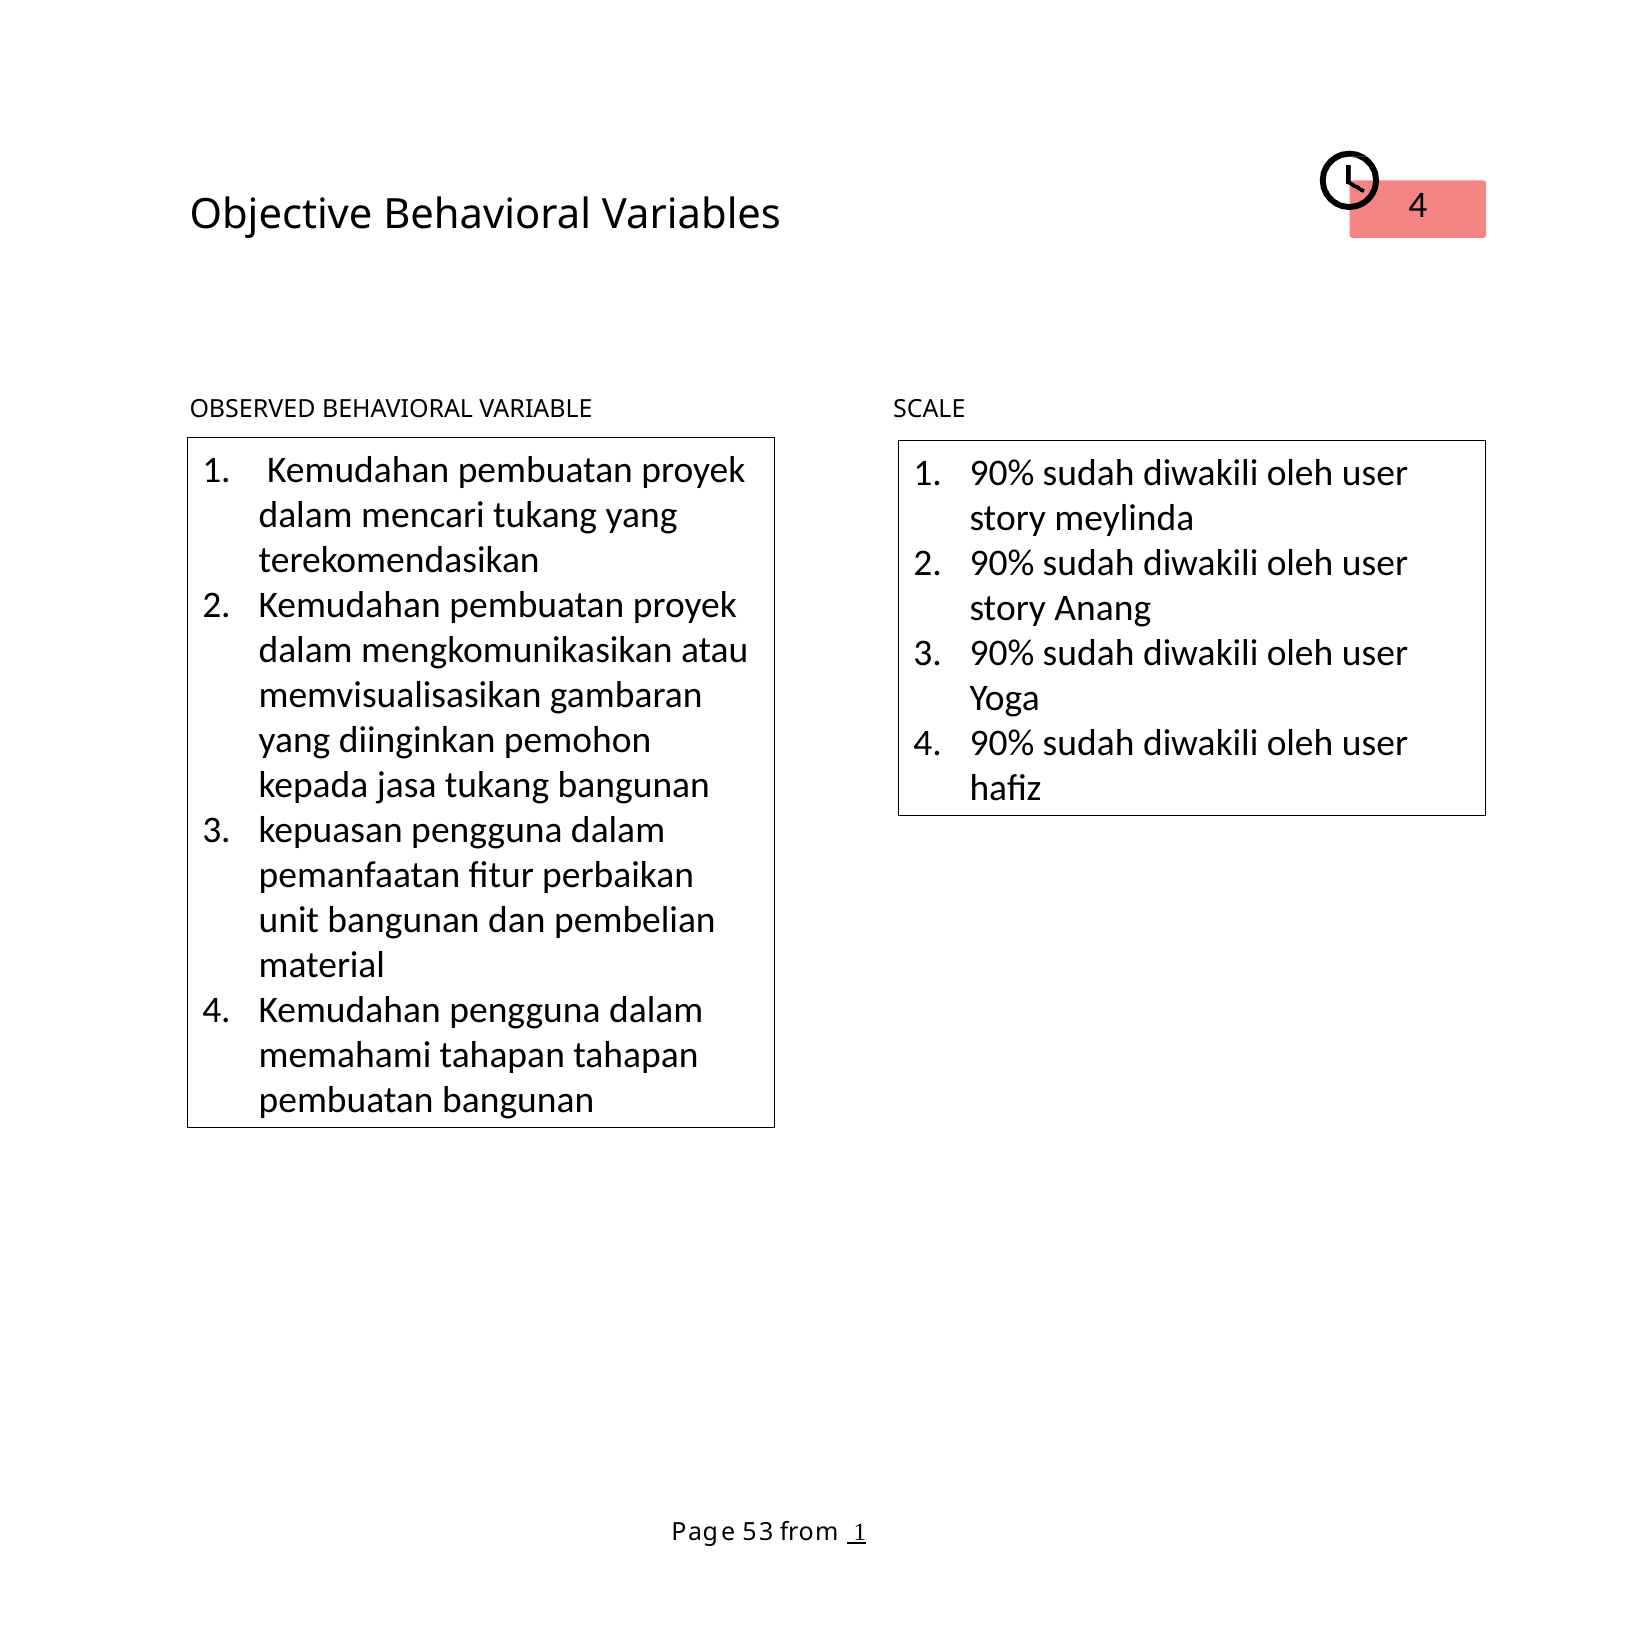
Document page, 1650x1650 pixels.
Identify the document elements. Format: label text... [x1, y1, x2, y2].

text_box OBSERVED BEHAVIORAL VARIABLE [187, 390, 650, 423]
title Objective Behavioral Variables [187, 184, 881, 463]
text_box Kemudahan pembuatan proyek dalam mencari tukang yang terekomendasikan Kemudahan pembuatan proyek dalam mengkomunikasikan atau memvisualisasikan gambaran yang diinginkan pemohon kepada jasa tukang bangunan kepuasan pengguna dalam pemanfaatan fitur perbaikan unit bangunan dan pembelian material Kemudahan pengguna dalam memahami tahapan tahapan pembuatan bangunan [187, 437, 775, 1128]
text_box 90% sudah diwakili oleh user story meylinda 90% sudah diwakili oleh user story Anang 90% sudah diwakili oleh user Yoga 90% sudah diwakili oleh user hafiz [898, 440, 1486, 816]
text_box SCALE [890, 390, 978, 423]
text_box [1319, 150, 1487, 239]
slide_number Page 53 from 1 [669, 1520, 881, 1550]
